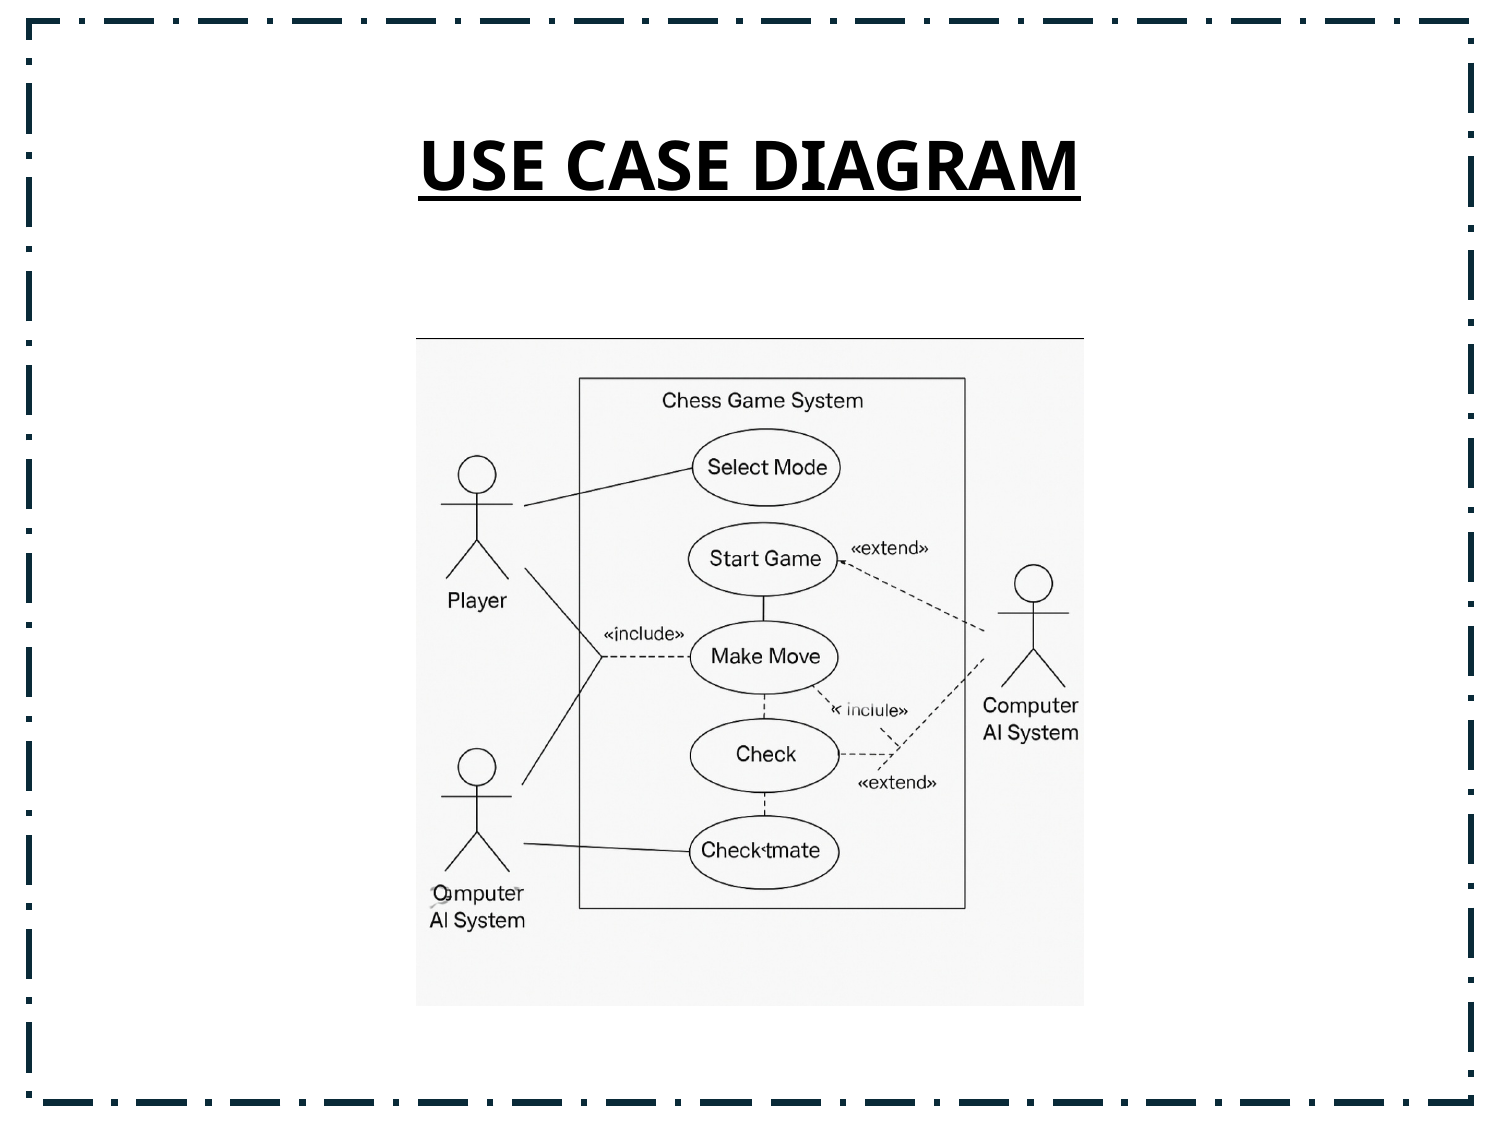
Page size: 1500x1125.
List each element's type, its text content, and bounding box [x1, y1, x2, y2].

picture [416, 338, 1084, 1007]
title USE CASE DIAGRAM [103, 59, 1397, 278]
